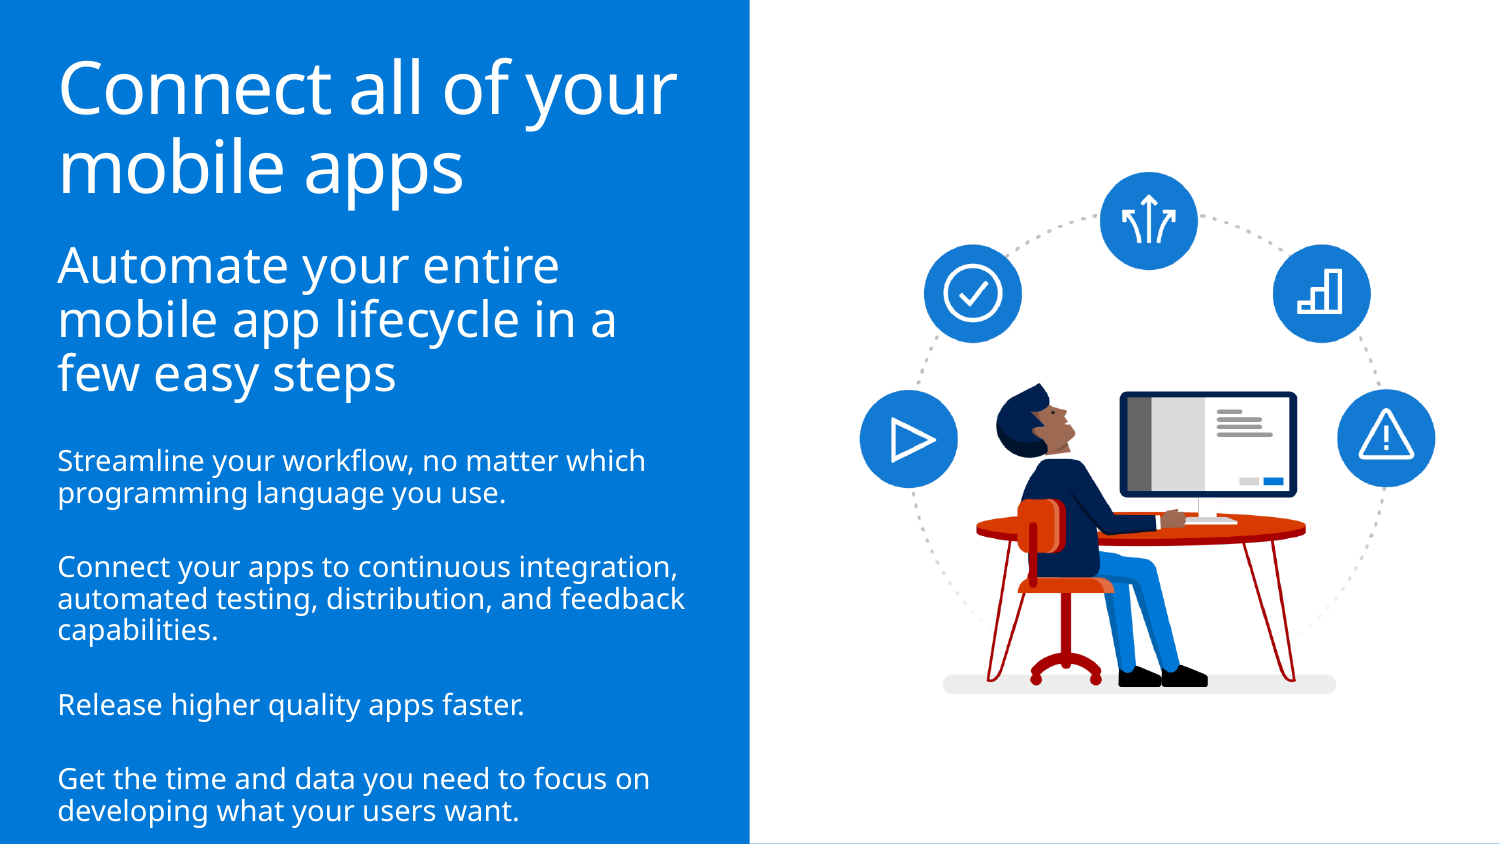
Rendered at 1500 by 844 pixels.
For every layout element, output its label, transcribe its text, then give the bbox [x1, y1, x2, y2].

title Connect all of your mobile apps [33, 35, 705, 147]
picture [858, 169, 1437, 695]
list Automate your entire mobile app lifecycle in a few easy steps Streamline your workflow, no matter which programming language you use. Connect your apps to continuous integration, automated testing, distribution, and feedback capabilities. Release higher quality apps faster. Get the time and data you need to focus on developing what your users want. [33, 224, 733, 844]
text_box [749, 0, 1500, 844]
